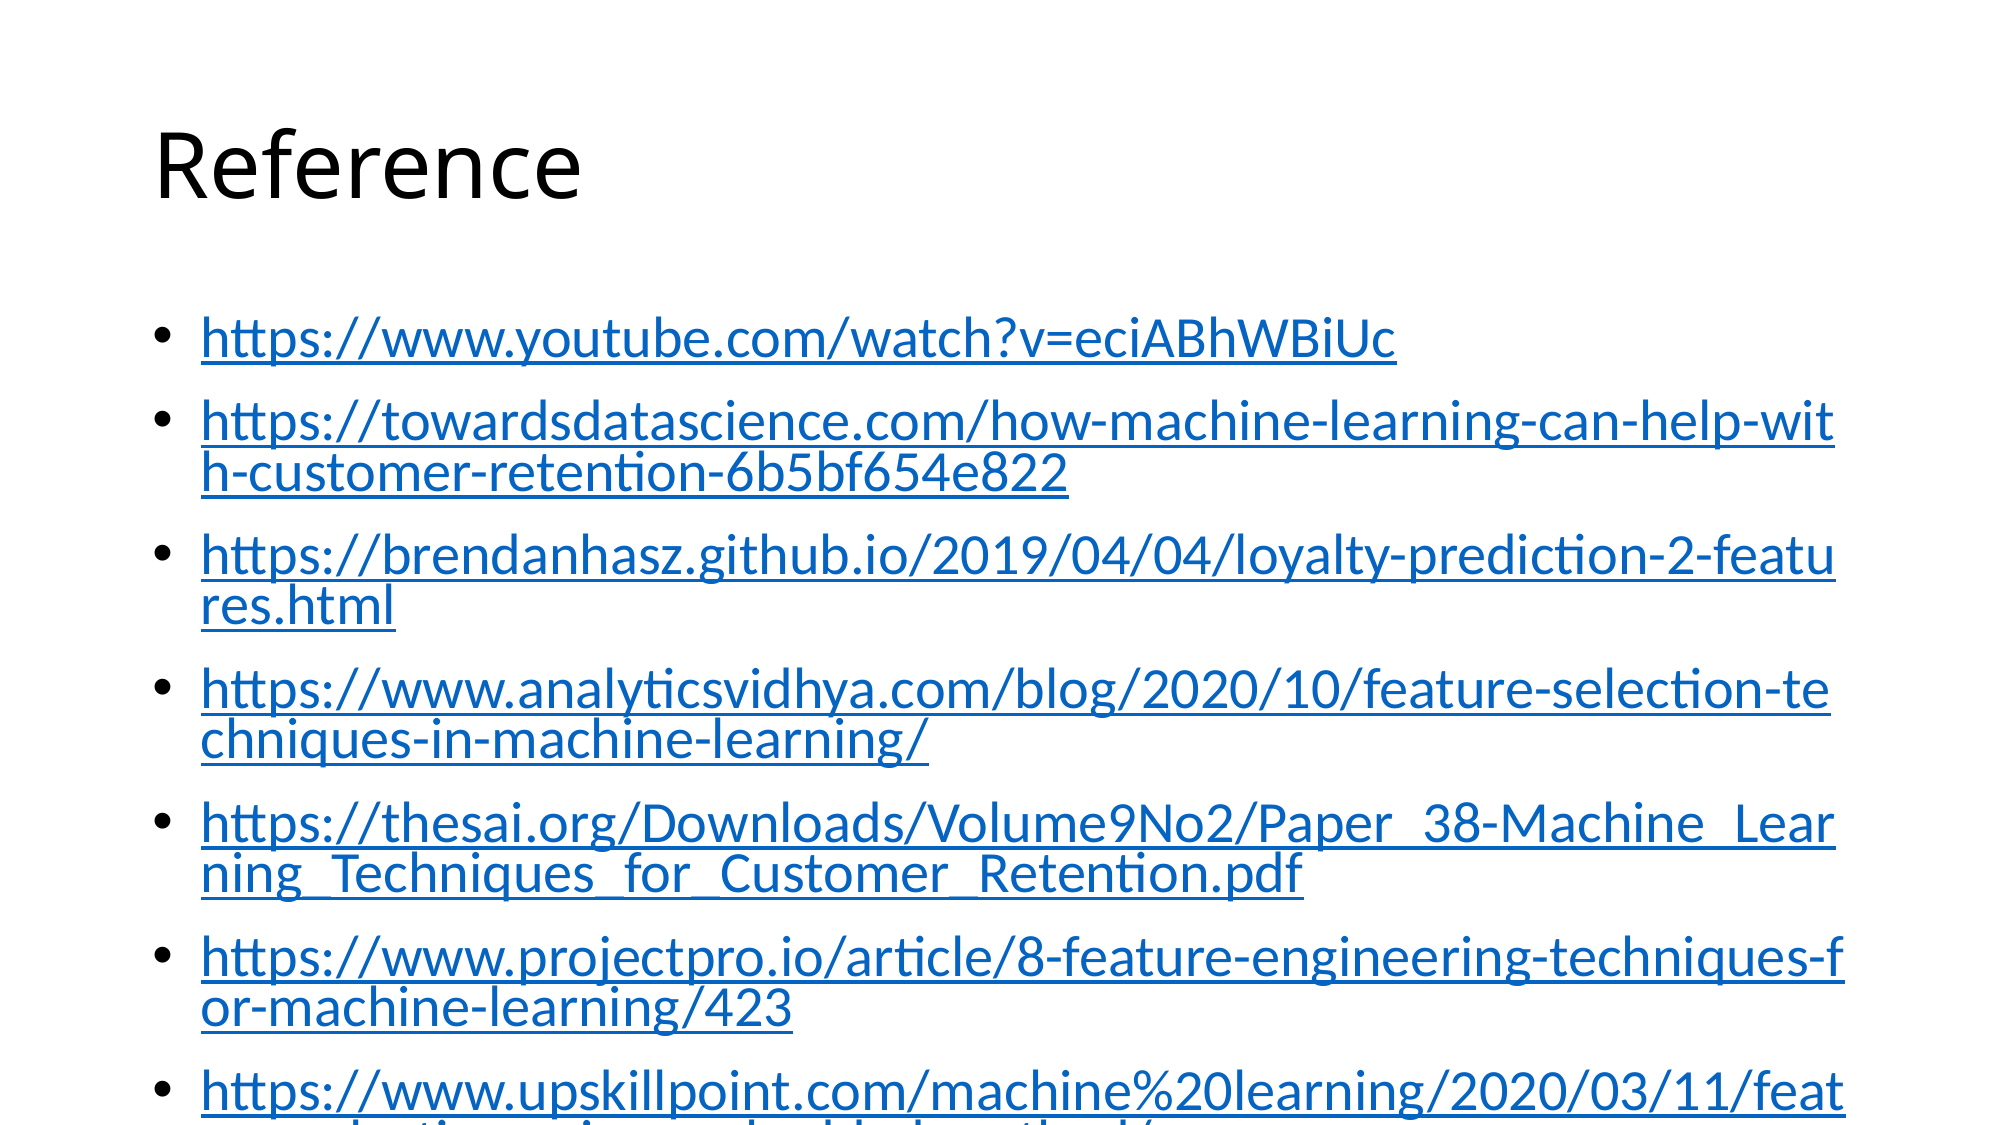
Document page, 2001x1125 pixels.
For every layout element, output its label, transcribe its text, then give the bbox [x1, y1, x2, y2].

title Reference [137, 59, 1863, 278]
list https://www.youtube.com/watch?v=eciABhWBiUc https://towardsdatascience.com/how-machine-learning-can-help-with-customer-retention-6b5bf654e822 https://brendanhasz.github.io/2019/04/04/loyalty-prediction-2-features.html https://www.analyticsvidhya.com/blog/2020/10/feature-selection-techniques-in-machine-learning/ https://thesai.org/Downloads/Volume9No2/Paper_38-Machine_Learning_Techniques_for_Customer_Retention.pdf https://www.projectpro.io/article/8-feature-engineering-techniques-for-machine-learning/423 https://www.upskillpoint.com/machine%20learning/2020/03/11/feature-selection-using-embedded-method/ https://www.analyticsvidhya.com/blog/2016/01/ridge-lasso-regression-python-complete-tutorial/ [137, 299, 1863, 1014]
